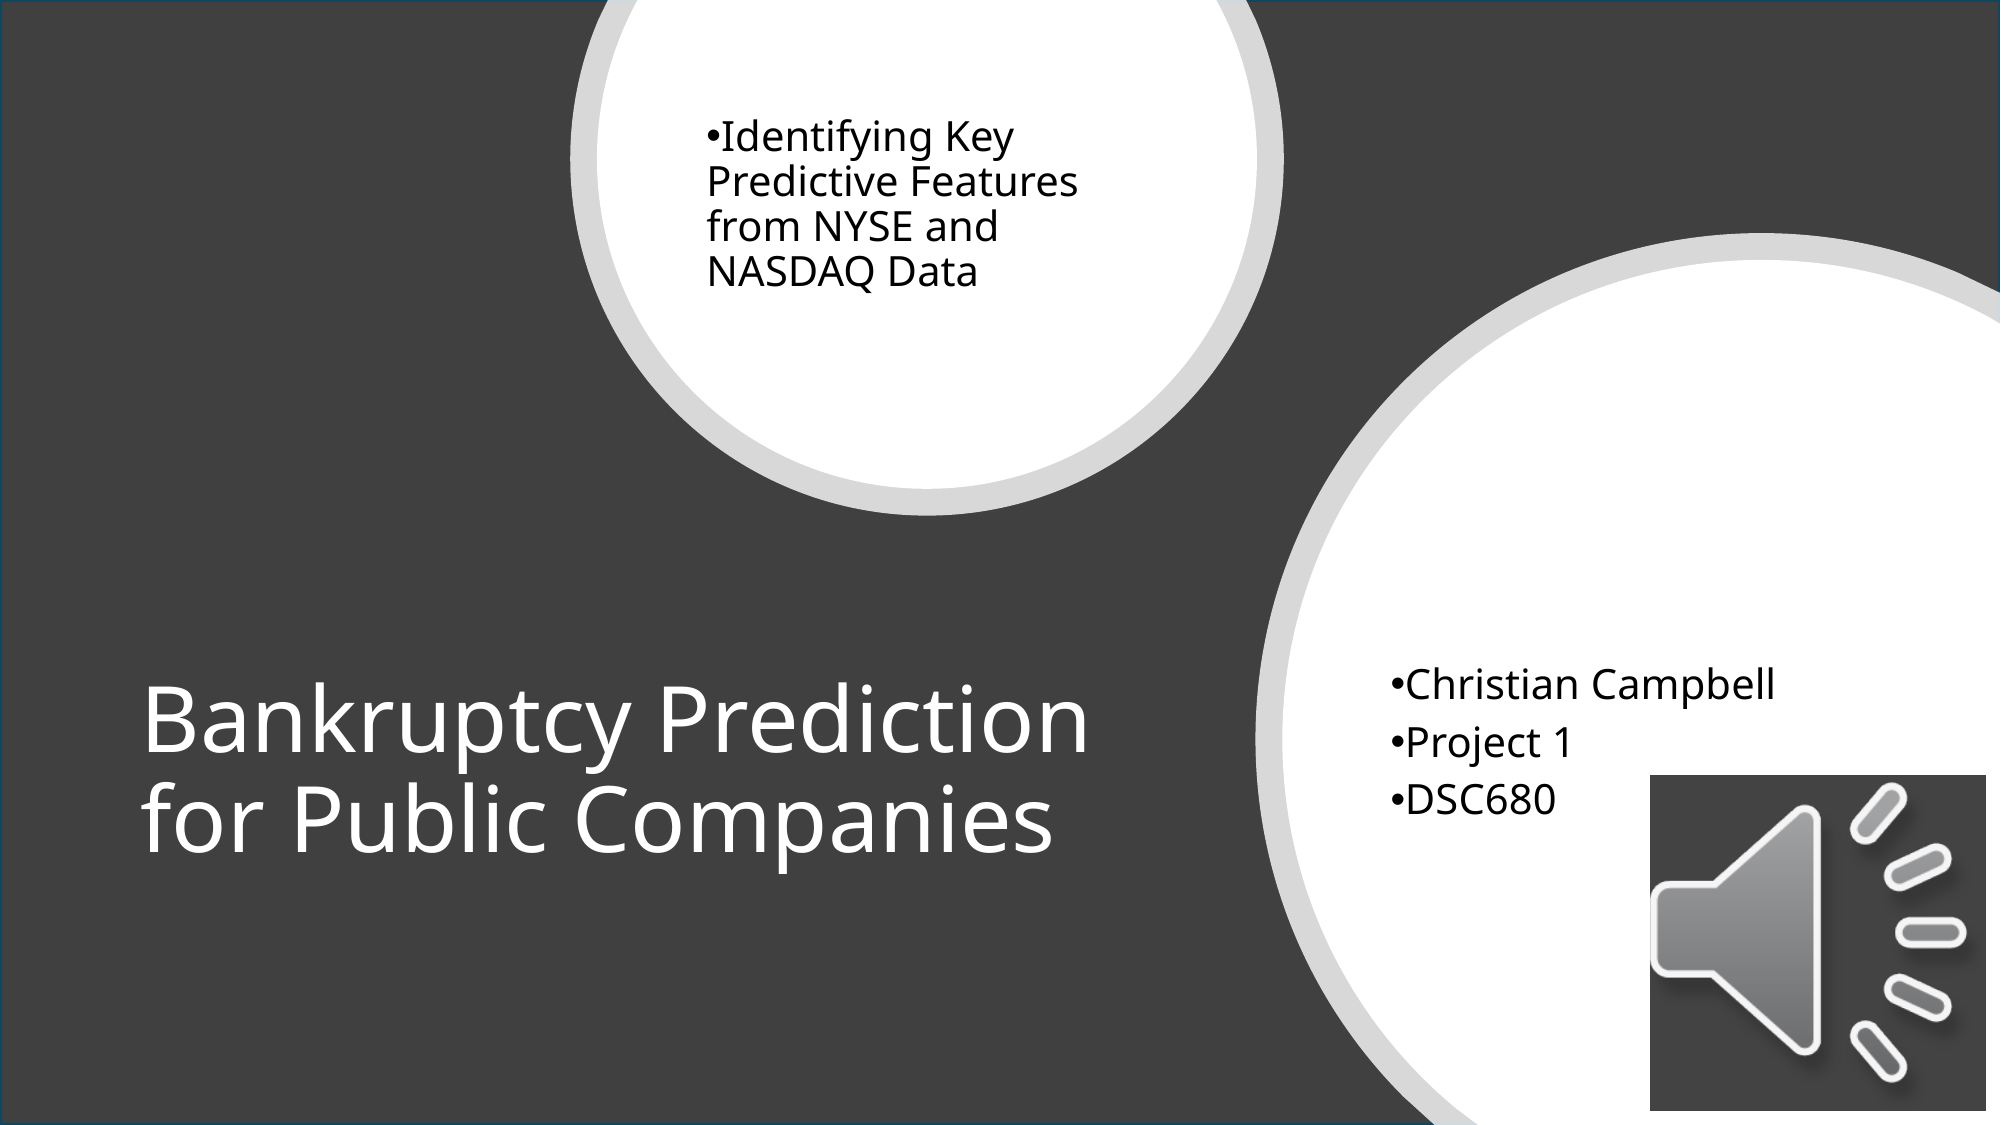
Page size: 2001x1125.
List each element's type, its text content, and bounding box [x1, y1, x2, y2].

picture [1648, 773, 1987, 1112]
text_box Christian Campbell Project 1 DSC680 [1375, 515, 1946, 972]
text_box [1280, 258, 2000, 1125]
text_box [0, 0, 2000, 1125]
subtitle Identifying Key Predictive Features from NYSE and NASDAQ Data [691, 58, 1164, 353]
title Bankruptcy Prediction for Public Companies [125, 574, 1119, 972]
text_box [568, 0, 1286, 518]
text_box [1253, 231, 2000, 1125]
text_box [595, 0, 1259, 491]
